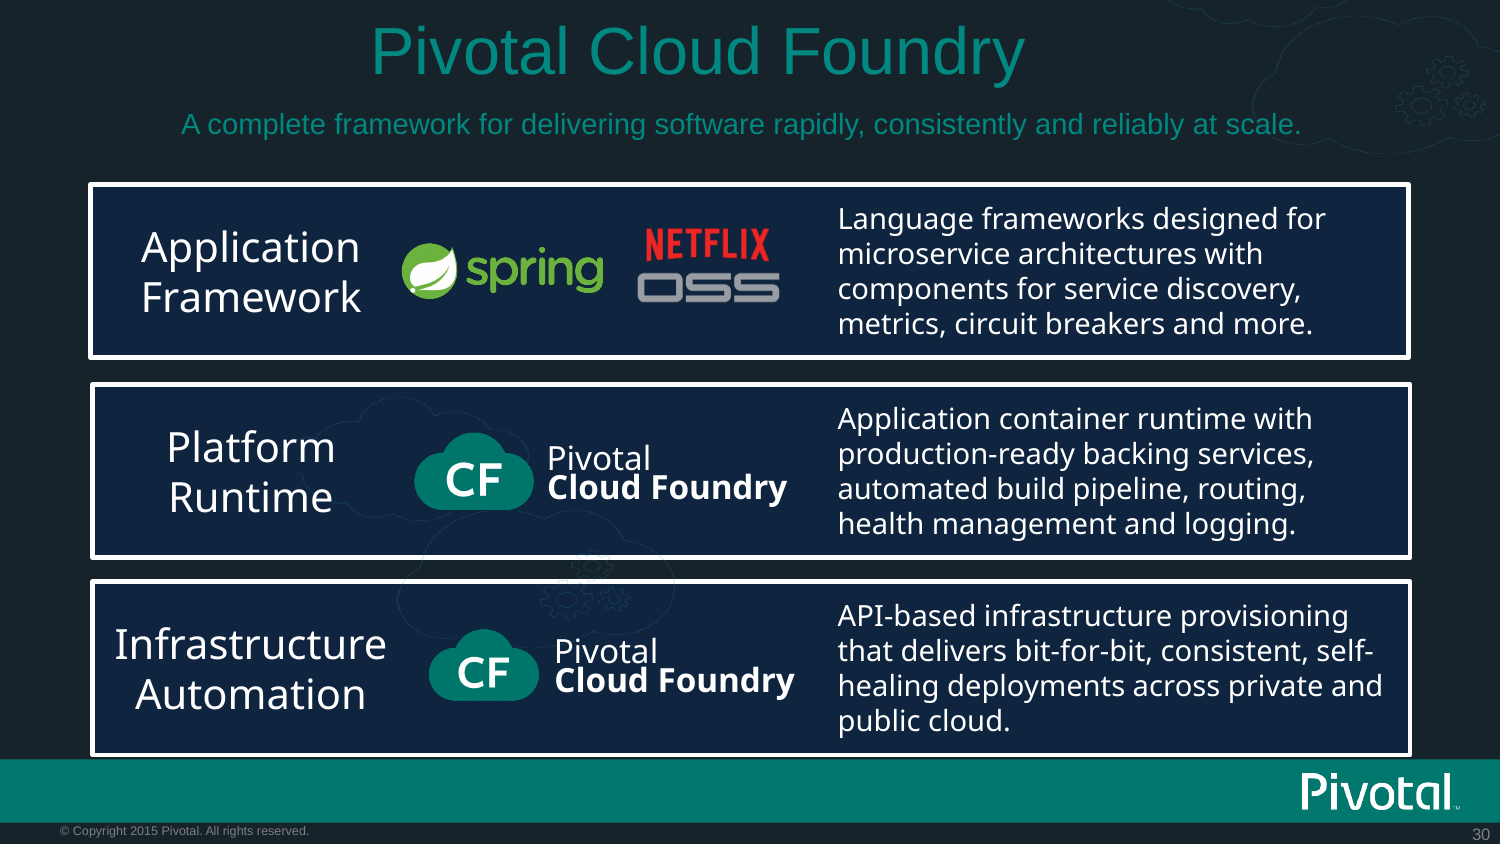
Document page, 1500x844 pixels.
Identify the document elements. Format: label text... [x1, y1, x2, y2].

text_box Infrastructure Automation [81, 610, 421, 727]
picture [1151, 0, 1500, 158]
text_box Application Framework [108, 213, 394, 330]
text_box [763, 384, 1411, 558]
text_box Pivotal [547, 660, 712, 678]
text_box [90, 184, 1409, 358]
picture [463, 245, 606, 296]
text_box [92, 581, 1411, 755]
text_box Language frameworks designed for microservice architectures with components for service discovery, metrics, circuit breakers and more. [822, 192, 1402, 350]
text_box Cloud Foundry [770, 458, 806, 515]
picture [296, 385, 766, 706]
text_box Platform Runtime [119, 413, 291, 530]
text_box Pivotal Cloud Foundry [355, 0, 1145, 106]
text_box Cloud Foundry [547, 651, 813, 708]
text_box A complete framework for delivering software rapidly, consistently and reliably at scale. [92, 97, 1145, 149]
picture [1302, 773, 1460, 810]
text_box API-based infrastructure provisioning that delivers bit-for-bit, consistent, self-healing deployments across private and public cloud. [822, 589, 1400, 747]
text_box Application container runtime with production-ready backing services, automated build pipeline, routing, health management and logging. [822, 392, 1402, 550]
text_box [92, 384, 297, 558]
picture [632, 216, 781, 318]
picture [399, 241, 460, 301]
